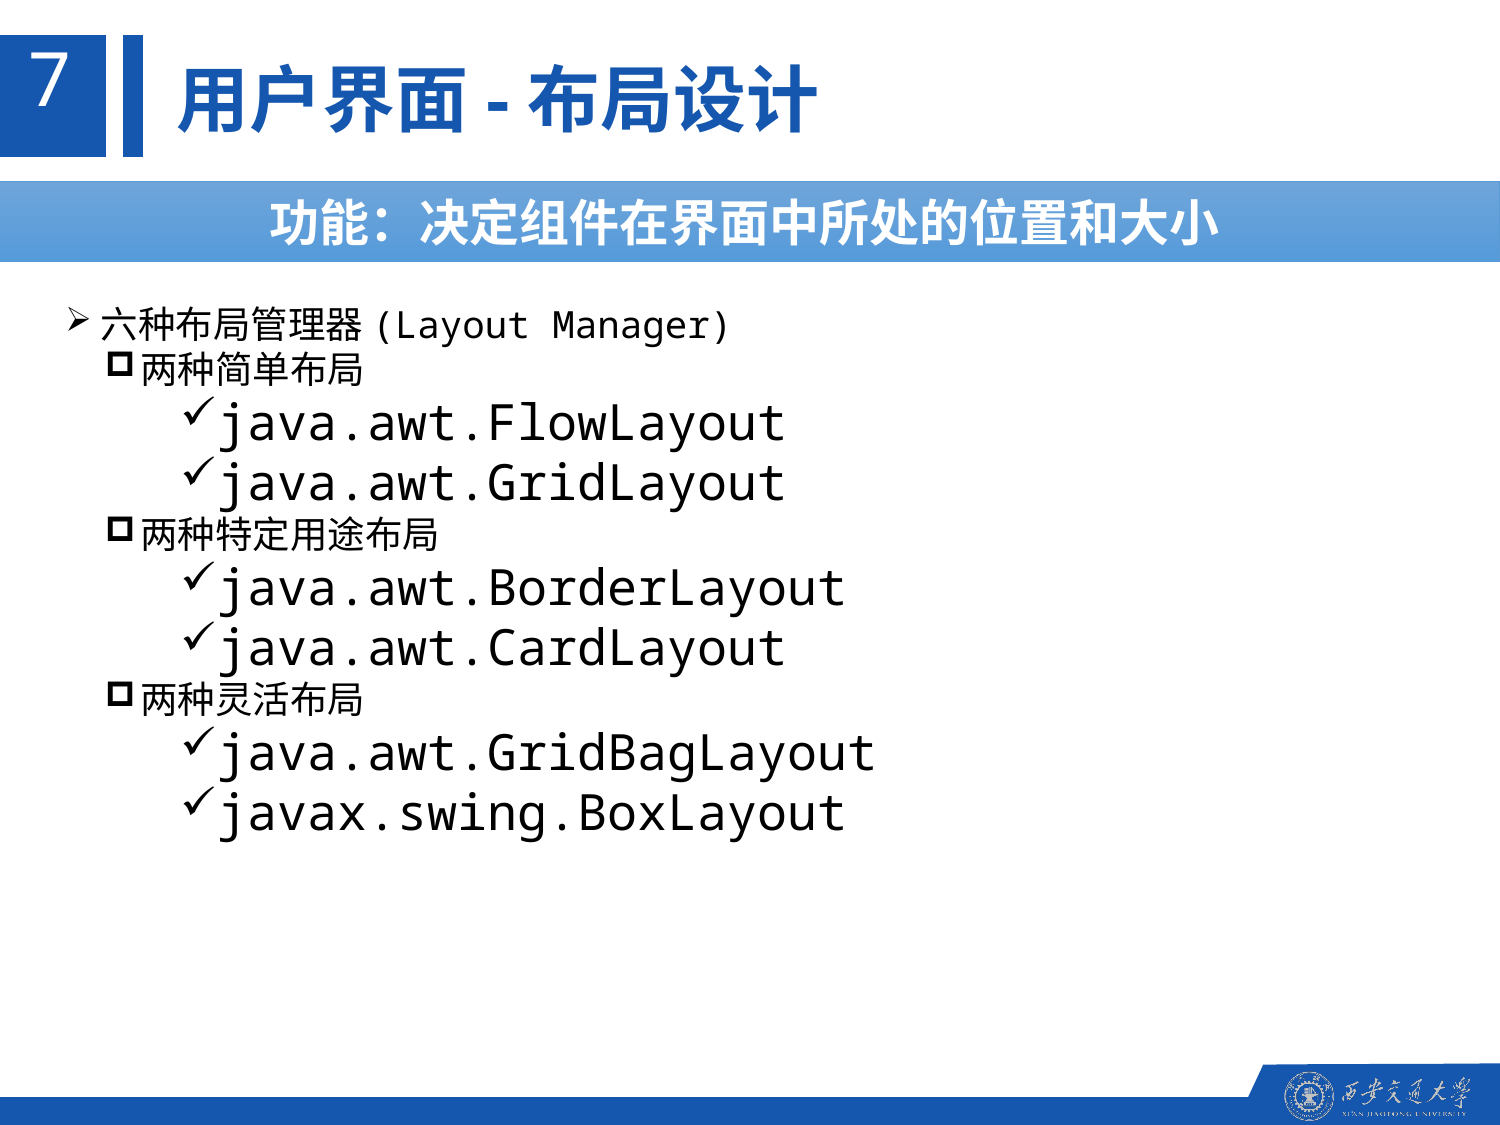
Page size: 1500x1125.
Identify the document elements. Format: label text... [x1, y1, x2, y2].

text_box 用户界面-布局设计 [162, 45, 1309, 149]
text_box 六种布局管理器(Layout Manager) 两种简单布局 java.awt.FlowLayout java.awt.GridLayout 两种特定用途布局 java.awt.BorderLayout java.awt.CardLayout 两种灵活布局 java.awt.GridBagLayout javax.swing.BoxLayout [50, 293, 1500, 849]
text_box 7 [14, 23, 87, 129]
text_box 功能：决定组件在界面中所处的位置和大小 [0, 181, 1500, 262]
